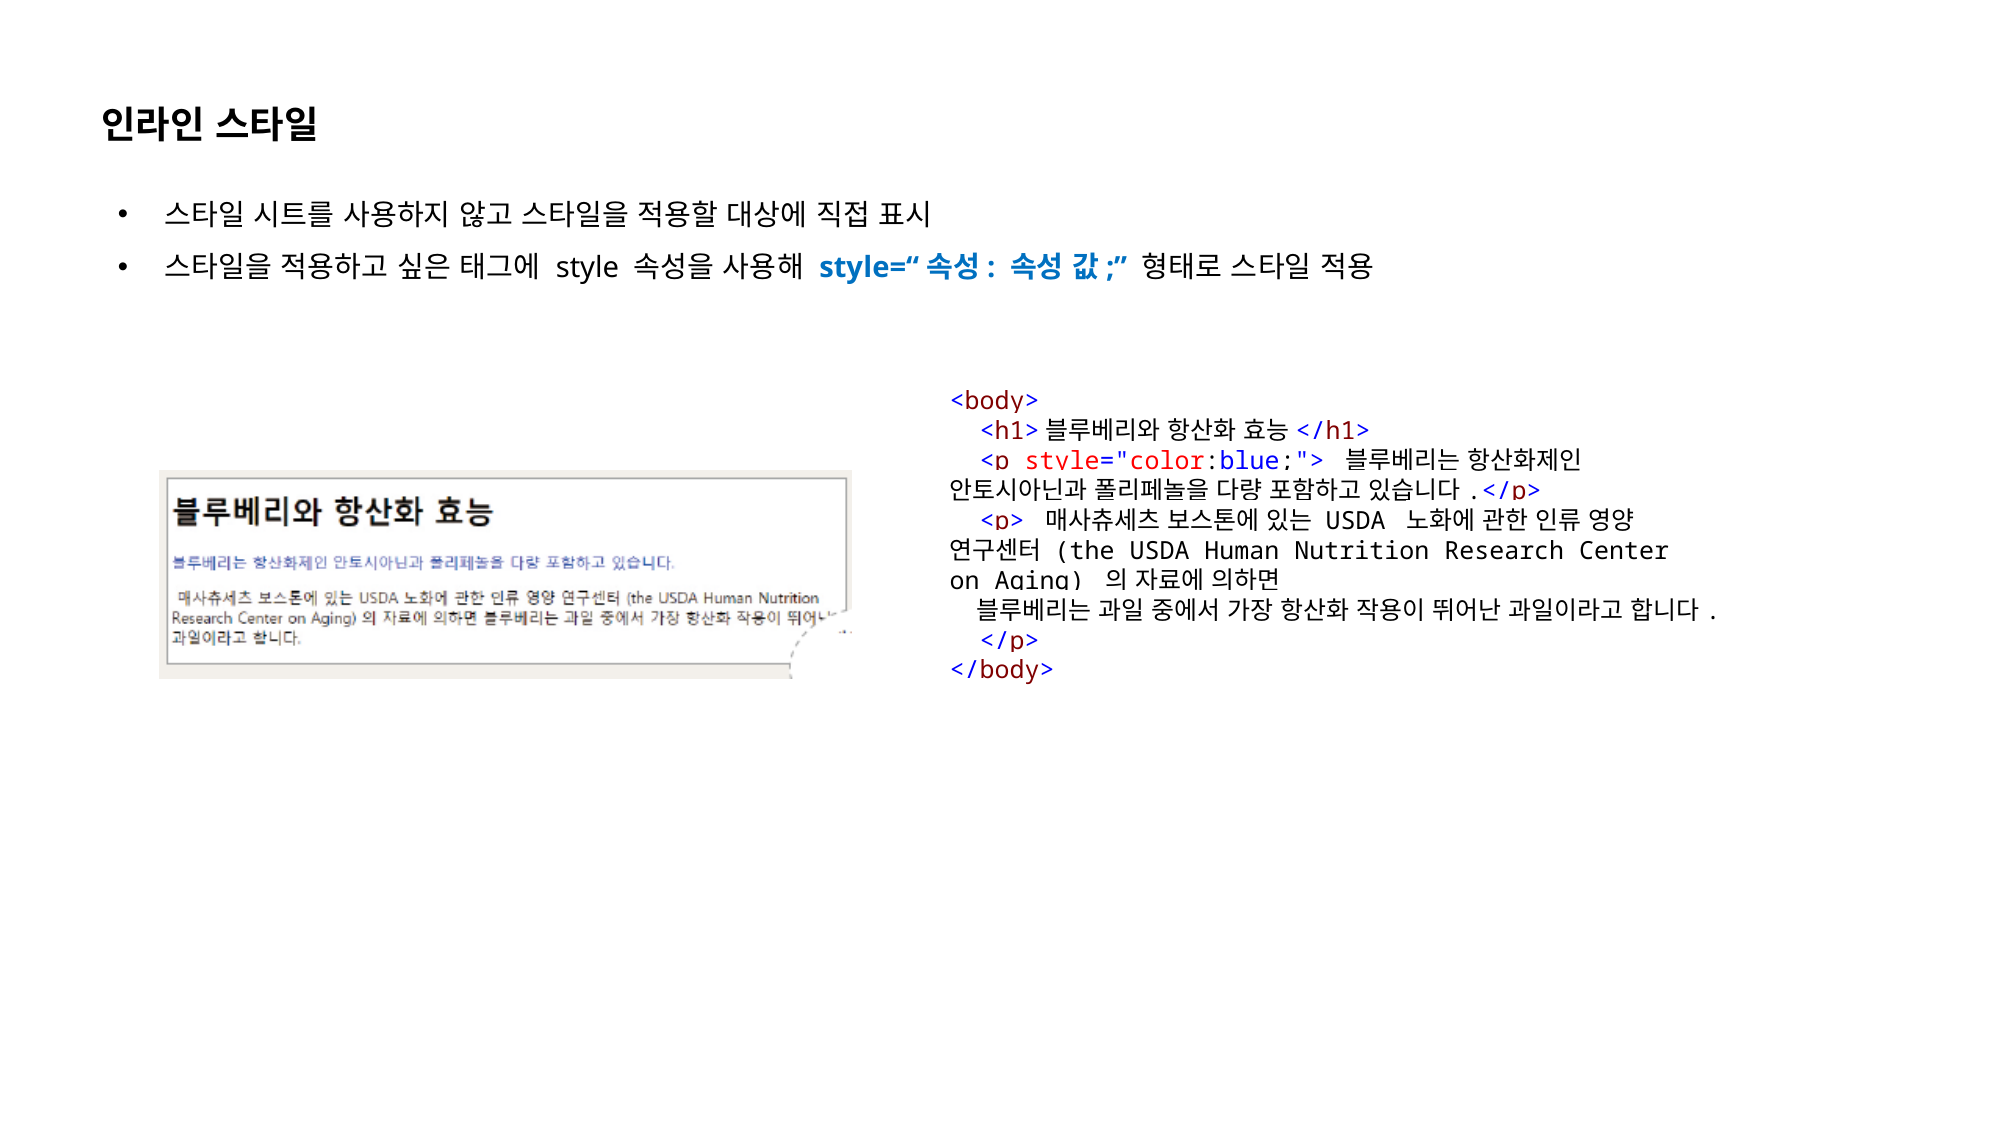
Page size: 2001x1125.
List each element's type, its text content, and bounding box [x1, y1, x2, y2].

text_box <body> <h1>블루베리와 항산화 효능</h1> <p style="color:blue;"> 블루베리는 항산화제인 안토시아닌과 폴리페놀을 다량 포함하고 있습니다.</p> <p> 매사츄세츠 보스톤에 있는 USDA 노화에 관한 인류 영양 연구센터 (the USDA Human Nutrition Research Center on Aging) 의 자료에 의하면 블루베리는 과일 중에서 가장 항산화 작용이 뛰어난 과일이라고 합니다. </p> </body> [934, 377, 1719, 692]
picture [159, 470, 853, 679]
text_box 인라인 스타일 [86, 93, 599, 154]
text_box 스타일 시트를 사용하지 않고 스타일을 적용할 대상에 직접 표시 스타일을 적용하고 싶은 태그에 style 속성을 사용해 style=“속성: 속성 값;” 형태로 스타일 적용 [103, 171, 1739, 292]
